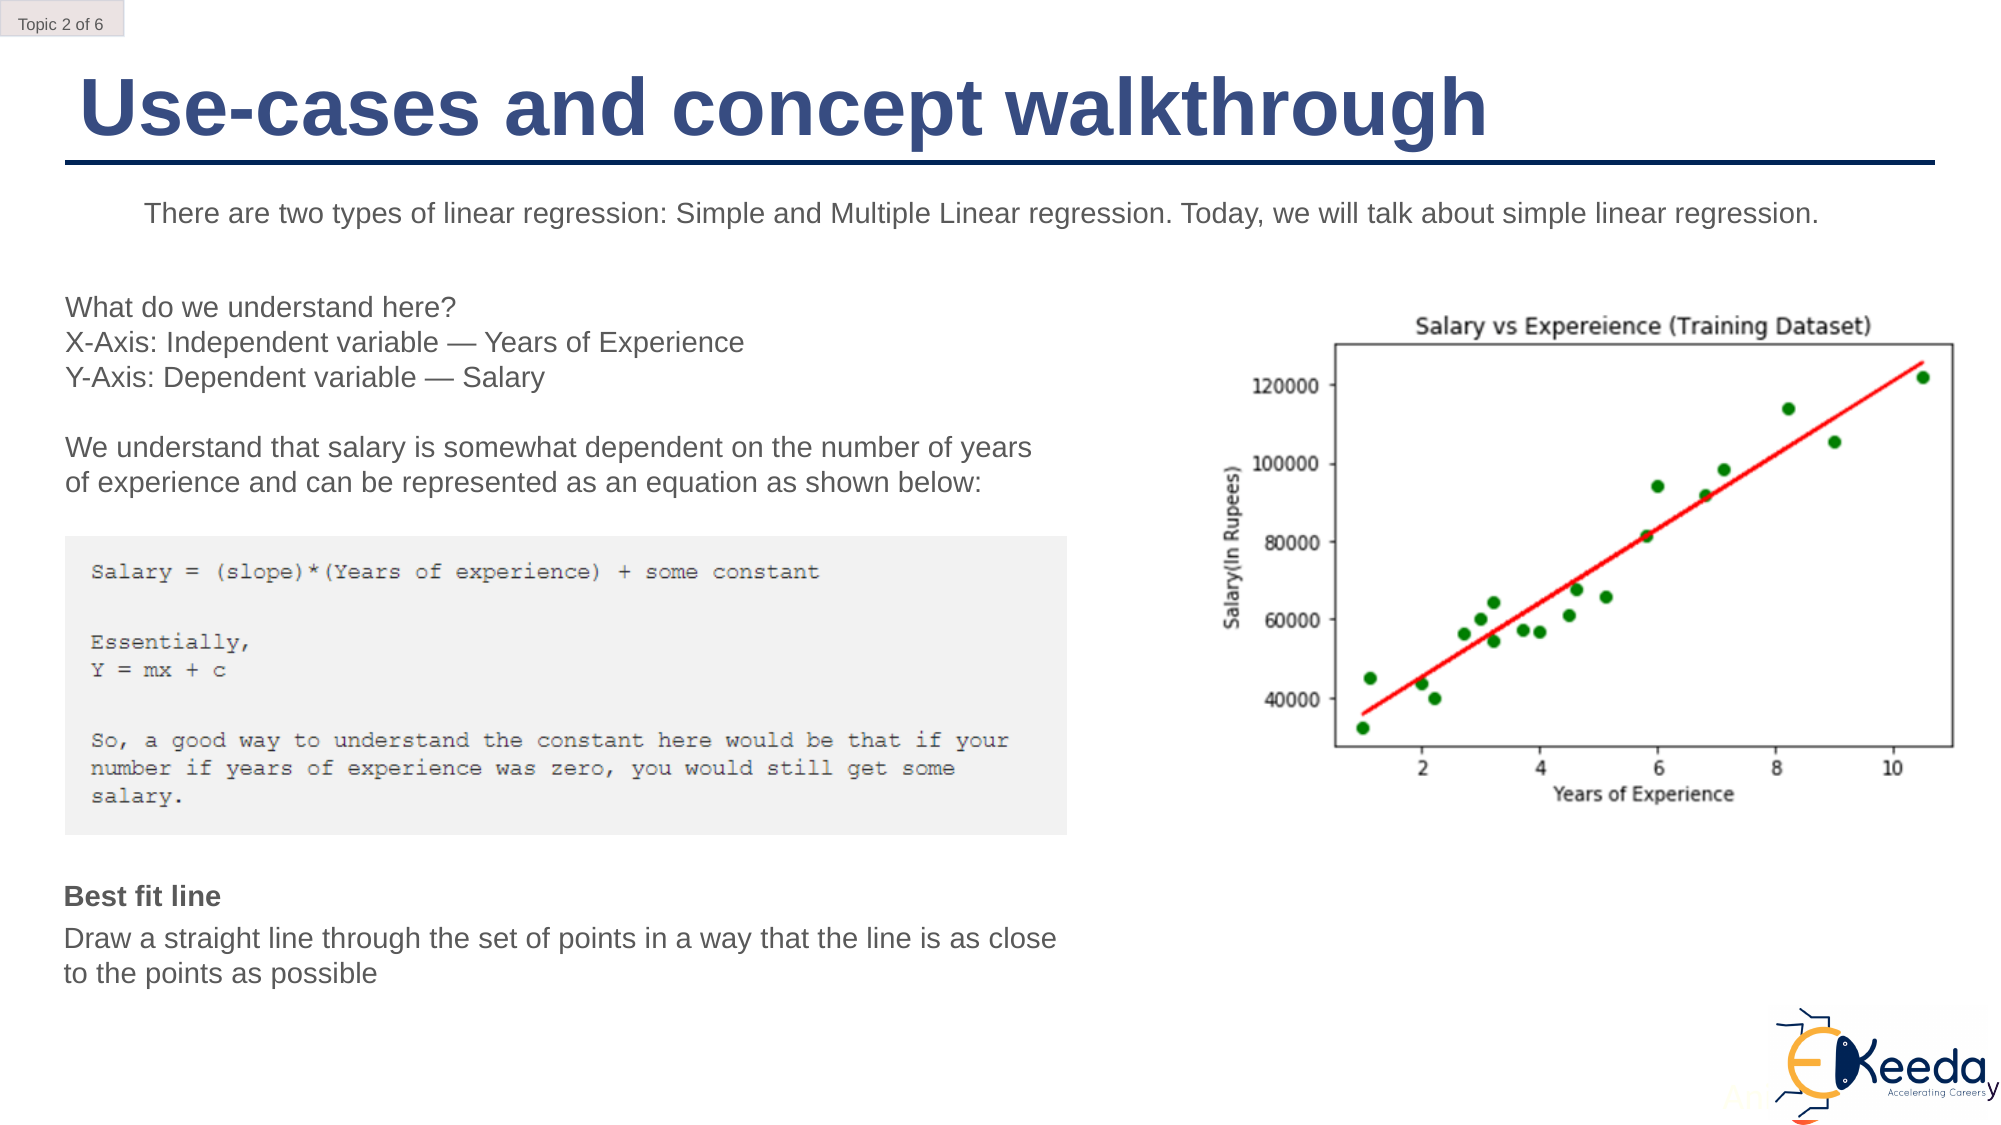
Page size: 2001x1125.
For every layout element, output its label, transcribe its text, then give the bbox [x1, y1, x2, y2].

text_box What do we understand here? X-Axis: Independent variable — Years of Experience Y-Axis: Dependent variable — Salary We understand that salary is somewhat dependent on the number of years of experience and can be represented as an equation as shown below: [65, 288, 1067, 499]
text_box Topic 2 of 6 [3, 0, 124, 42]
text_box Best fit line Draw a straight line through the set of points in a way that the line is as close to the points as possible [63, 877, 1065, 990]
picture [1768, 1005, 2000, 1125]
text_box Use-cases and concept walkthrough [65, 46, 1691, 159]
text_box There are two types of linear regression: Simple and Multiple Linear regression. Today, we will talk about simple linear regression. [140, 194, 1826, 230]
picture [1213, 303, 1963, 816]
picture [65, 536, 1067, 835]
